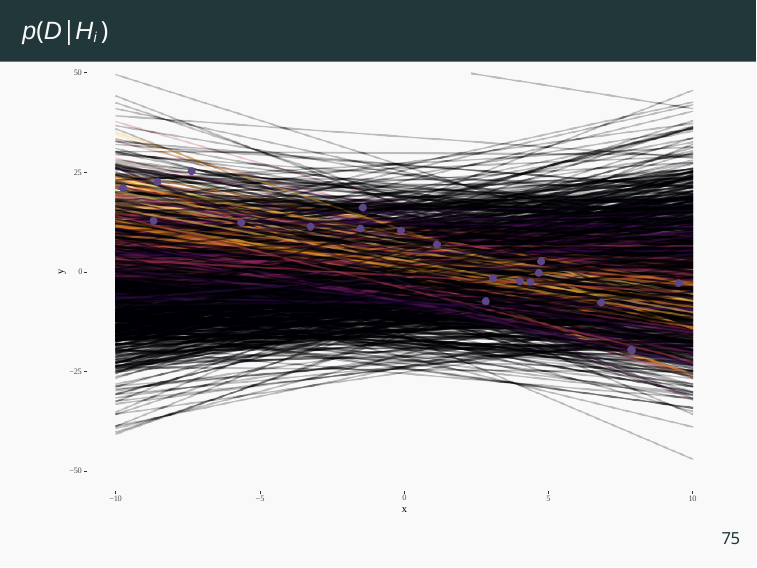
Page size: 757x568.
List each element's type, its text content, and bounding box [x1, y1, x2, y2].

text_box −10 [107, 491, 125, 503]
picture [114, 72, 695, 460]
text_box −5 [253, 491, 267, 503]
text_box p(D|Hi ) [15, 12, 111, 46]
slide_number 75 [715, 523, 748, 568]
text_box 25 [71, 164, 85, 177]
text_box y [53, 267, 69, 277]
text_box −25 [67, 363, 85, 377]
text_box 0 [76, 264, 85, 277]
text_box 50 [71, 65, 85, 78]
text_box −50 [67, 464, 85, 476]
text_box 5 [544, 491, 553, 503]
text_box 10 [686, 491, 700, 503]
text_box 0 x [399, 491, 410, 515]
text_box [0, 0, 756, 62]
